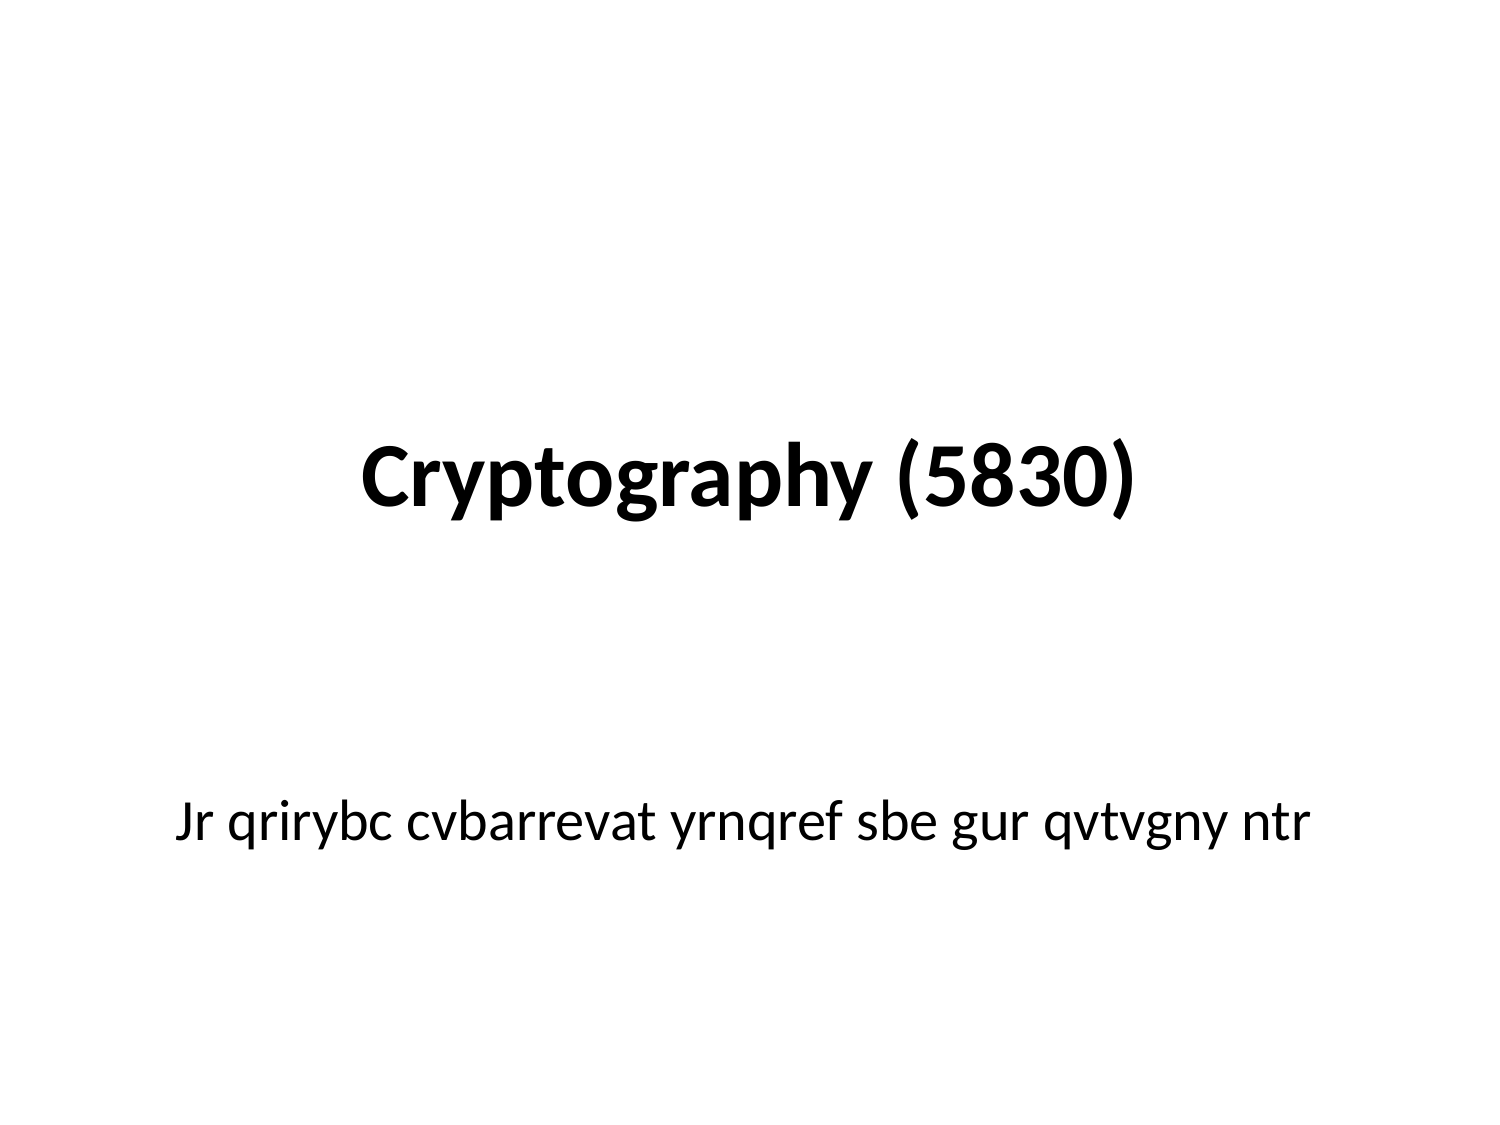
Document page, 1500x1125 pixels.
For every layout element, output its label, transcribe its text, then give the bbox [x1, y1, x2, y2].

text_box Jr qrirybc cvbarrevat yrnqref sbe gur qvtvgny ntr [161, 774, 1328, 860]
title Cryptography (5830) [112, 349, 1388, 591]
